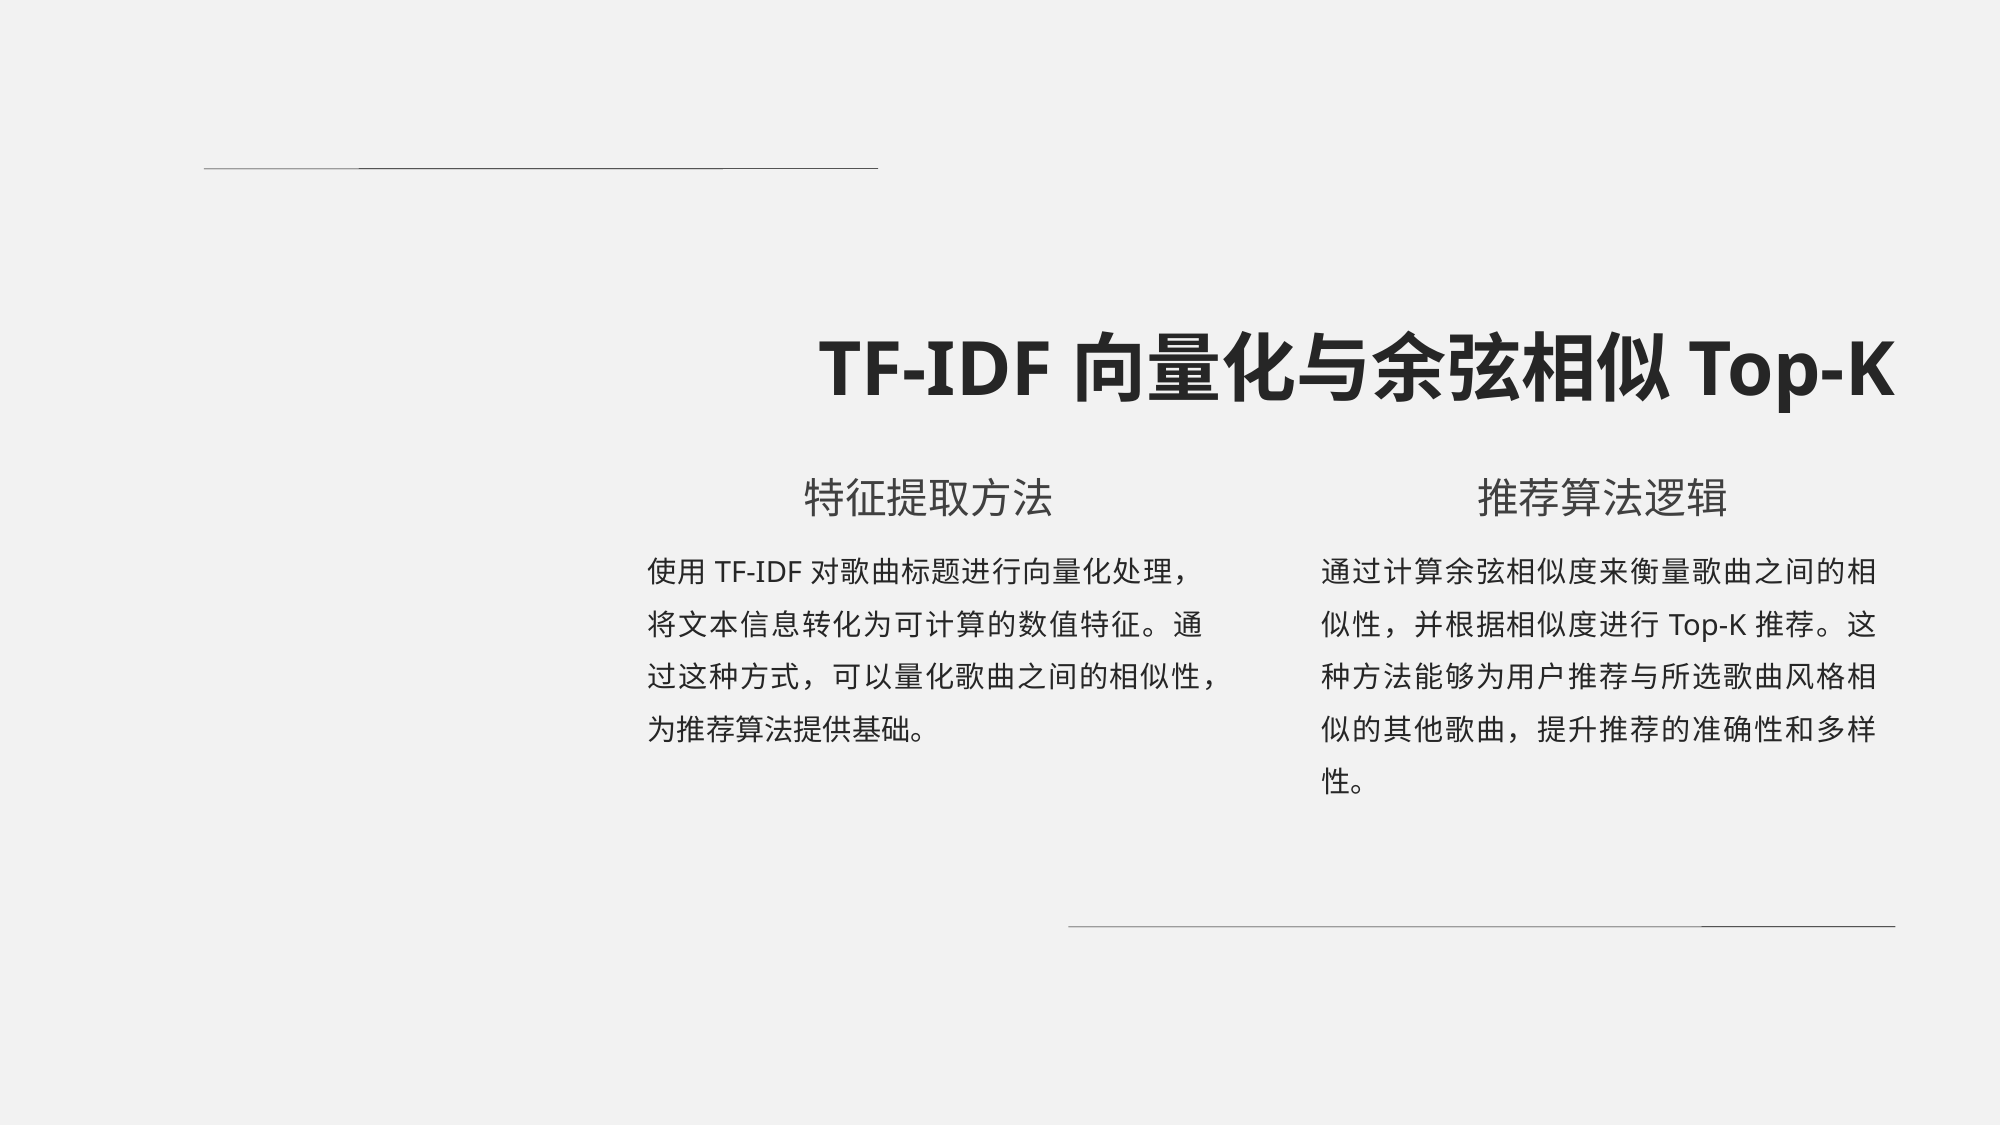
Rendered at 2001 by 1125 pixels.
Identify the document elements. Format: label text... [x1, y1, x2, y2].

text_box 特征提取方法 [624, 428, 1234, 565]
text_box 使用TF-IDF对歌曲标题进行向量化处理，将文本信息转化为可计算的数值特征。通过这种方式，可以量化歌曲之间的相似性，为推荐算法提供基础。 [647, 536, 1203, 978]
text_box TF-IDF向量化与余弦相似Top-K [591, 275, 1896, 412]
text_box 推荐算法逻辑 [1298, 428, 1908, 565]
text_box 通过计算余弦相似度来衡量歌曲之间的相似性，并根据相似度进行Top-K推荐。这种方法能够为用户推荐与所选歌曲风格相似的其他歌曲，提升推荐的准确性和多样性。 [1321, 536, 1877, 978]
